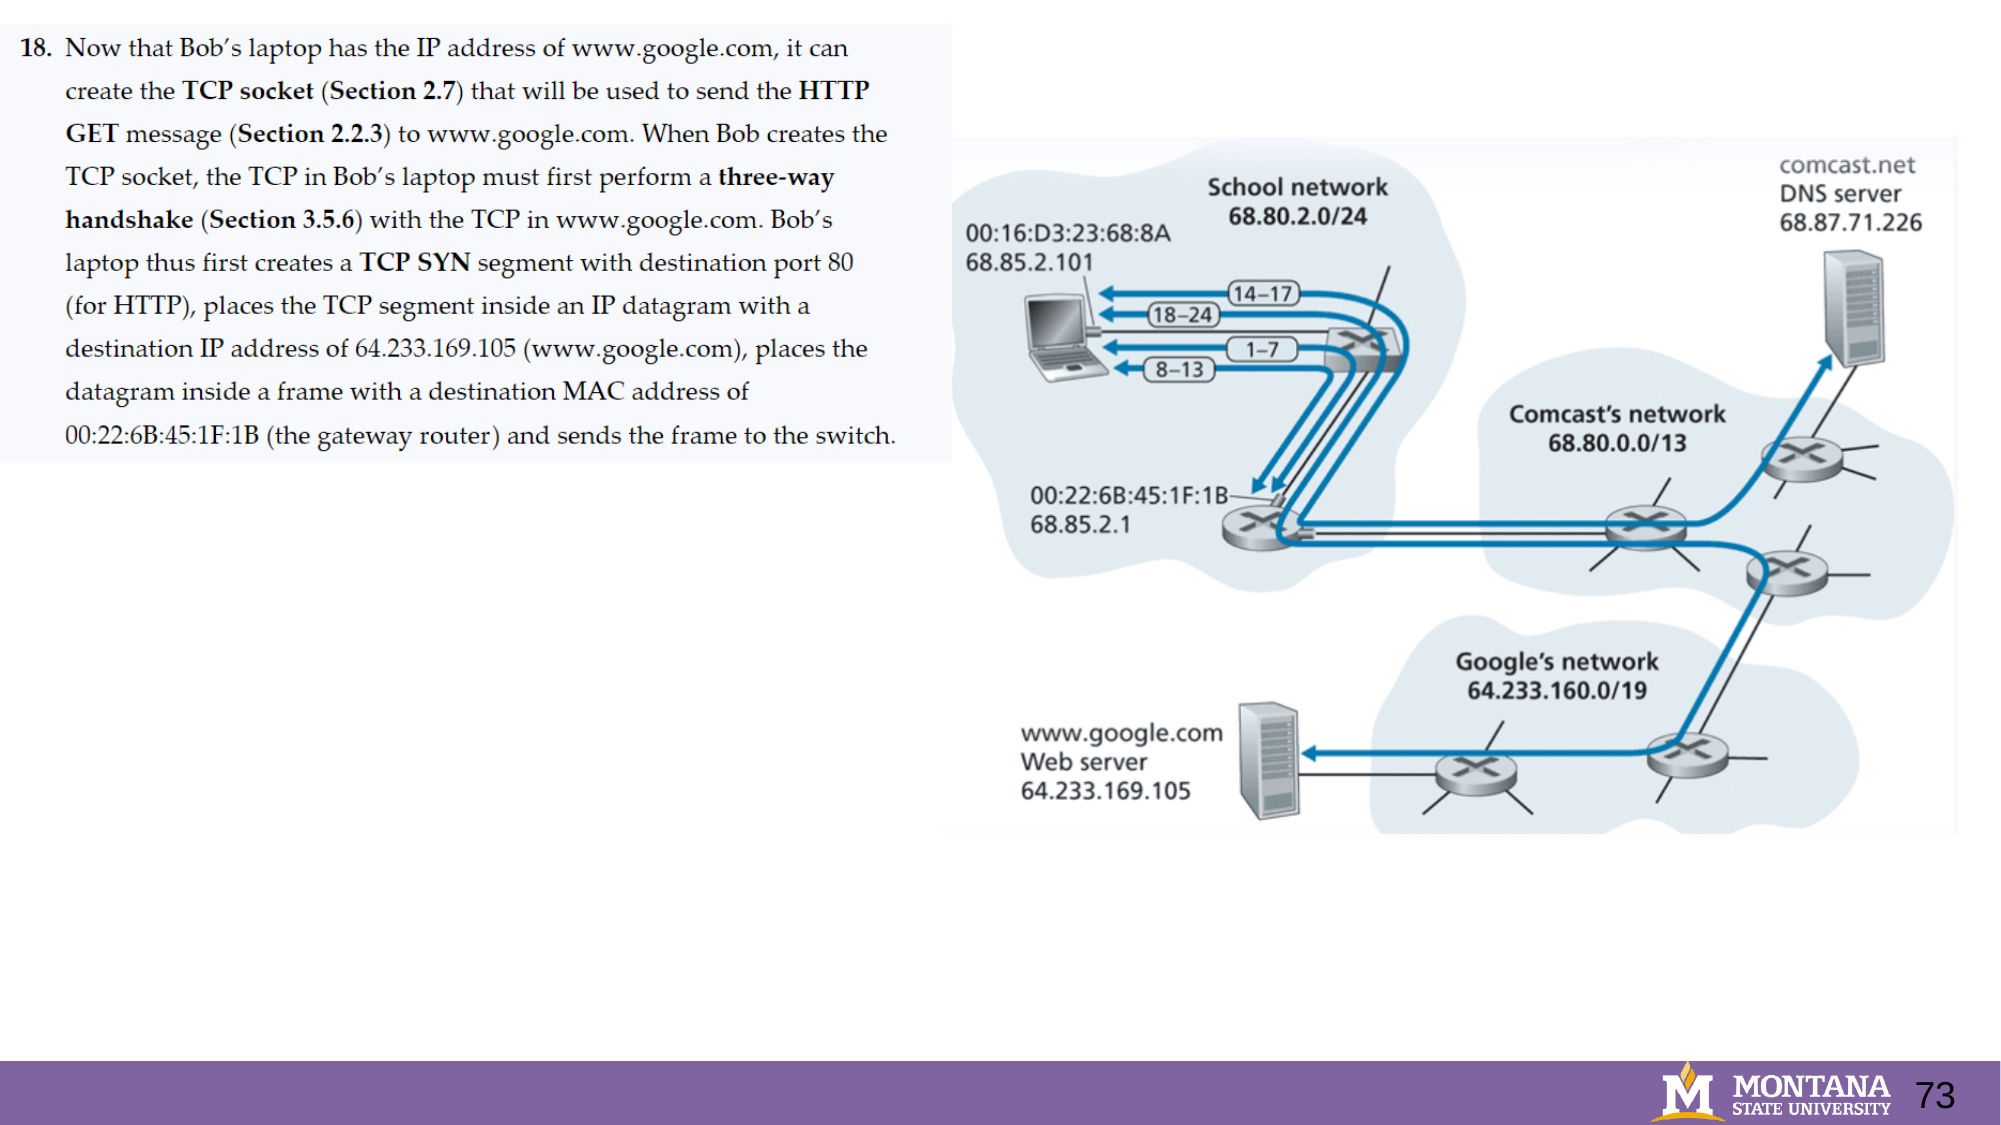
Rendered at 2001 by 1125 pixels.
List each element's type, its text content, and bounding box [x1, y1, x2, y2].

slide_number 73 [1887, 1072, 1994, 1125]
picture [1650, 1060, 1891, 1122]
picture [0, 24, 1959, 835]
